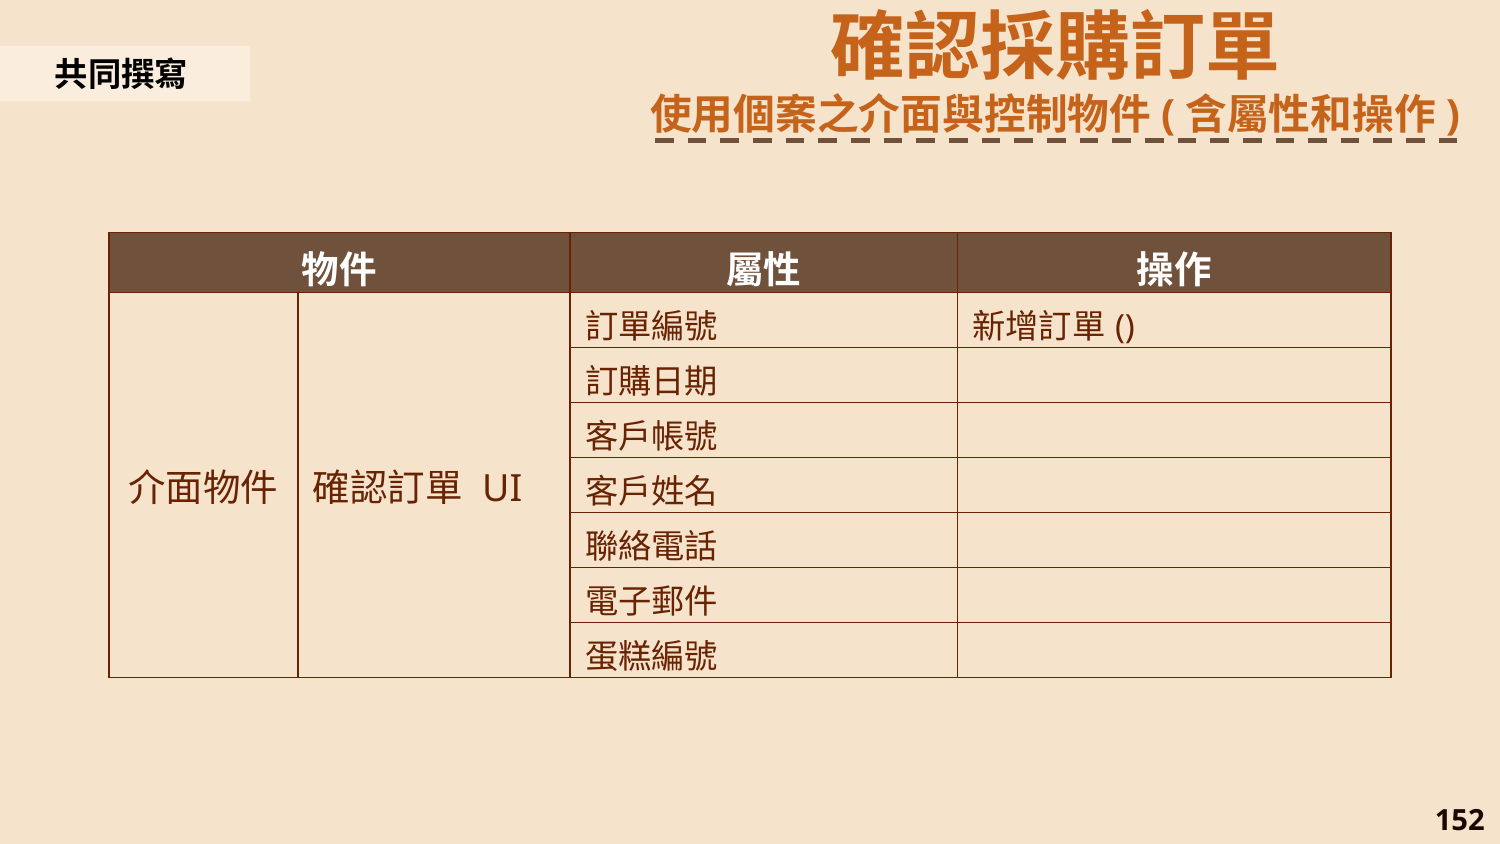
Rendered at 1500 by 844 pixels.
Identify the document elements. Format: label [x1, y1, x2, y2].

table_cell [299, 293, 569, 677]
table_cell [571, 568, 957, 622]
table_cell [958, 293, 1390, 347]
table_cell [571, 458, 957, 512]
table_header [571, 233, 957, 292]
table_cell [571, 623, 957, 677]
table_cell [958, 348, 1390, 402]
slide_number [1162, 798, 1500, 844]
table_header [958, 233, 1390, 292]
text_box [611, 0, 1499, 147]
table_cell [571, 348, 957, 402]
table_cell [571, 403, 957, 457]
table_cell [110, 293, 297, 677]
table_header [110, 233, 569, 292]
table_cell [958, 458, 1390, 512]
table_cell [958, 568, 1390, 622]
table_cell [958, 513, 1390, 567]
table_cell [958, 403, 1390, 457]
table_cell [958, 623, 1390, 677]
table_cell [571, 513, 957, 567]
text_box [0, 45, 251, 102]
table_cell [571, 293, 957, 347]
